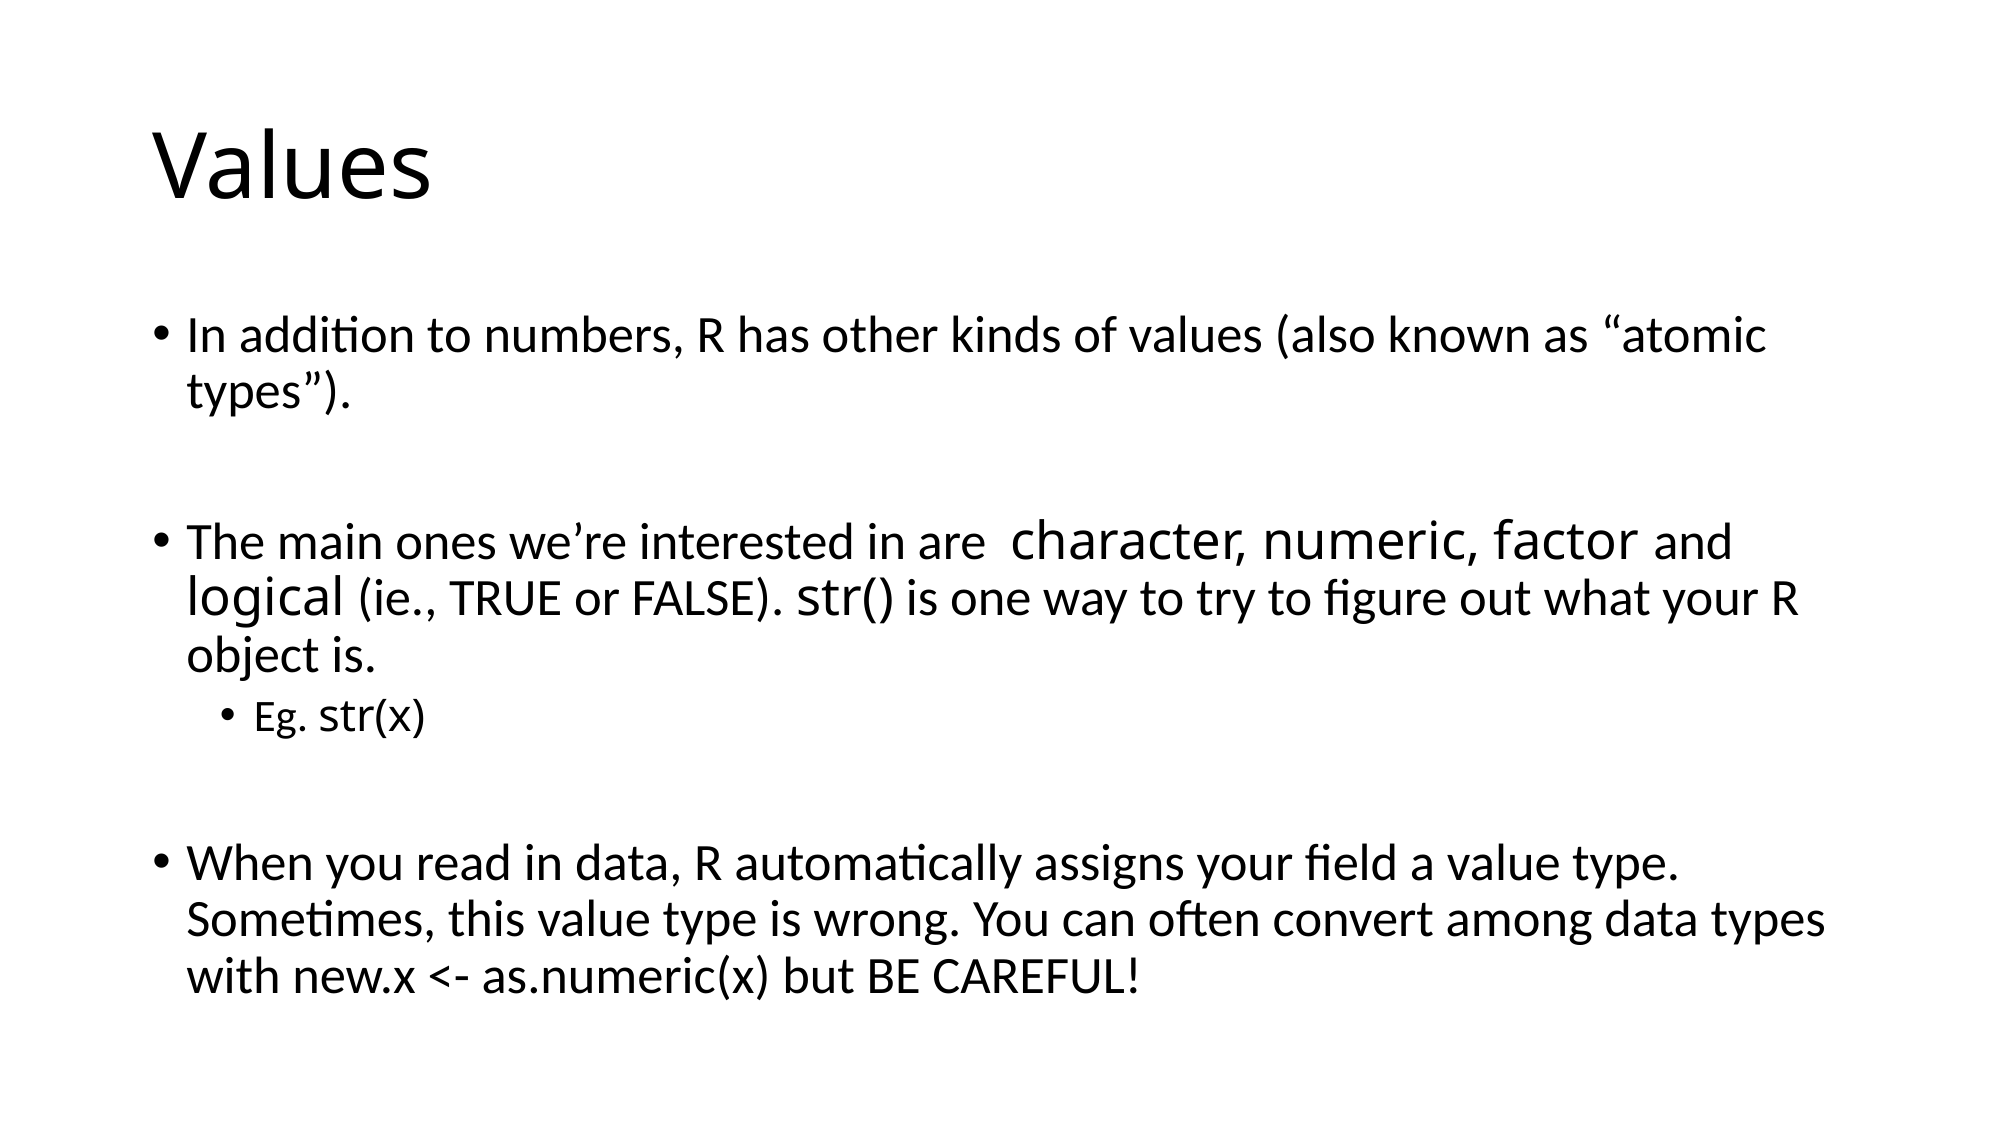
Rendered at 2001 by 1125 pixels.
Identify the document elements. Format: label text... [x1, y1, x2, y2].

list In addition to numbers, R has other kinds of values (also known as “atomic types”). The main ones we’re interested in are character, numeric, factor and logical (ie., TRUE or FALSE). str() is one way to try to figure out what your R object is. Eg. str(x) When you read in data, R automatically assigns your field a value type. Sometimes, this value type is wrong. You can often convert among data types with new.x <- as.numeric(x) but BE CAREFUL! [137, 299, 1863, 1014]
title Values [137, 59, 1863, 278]
